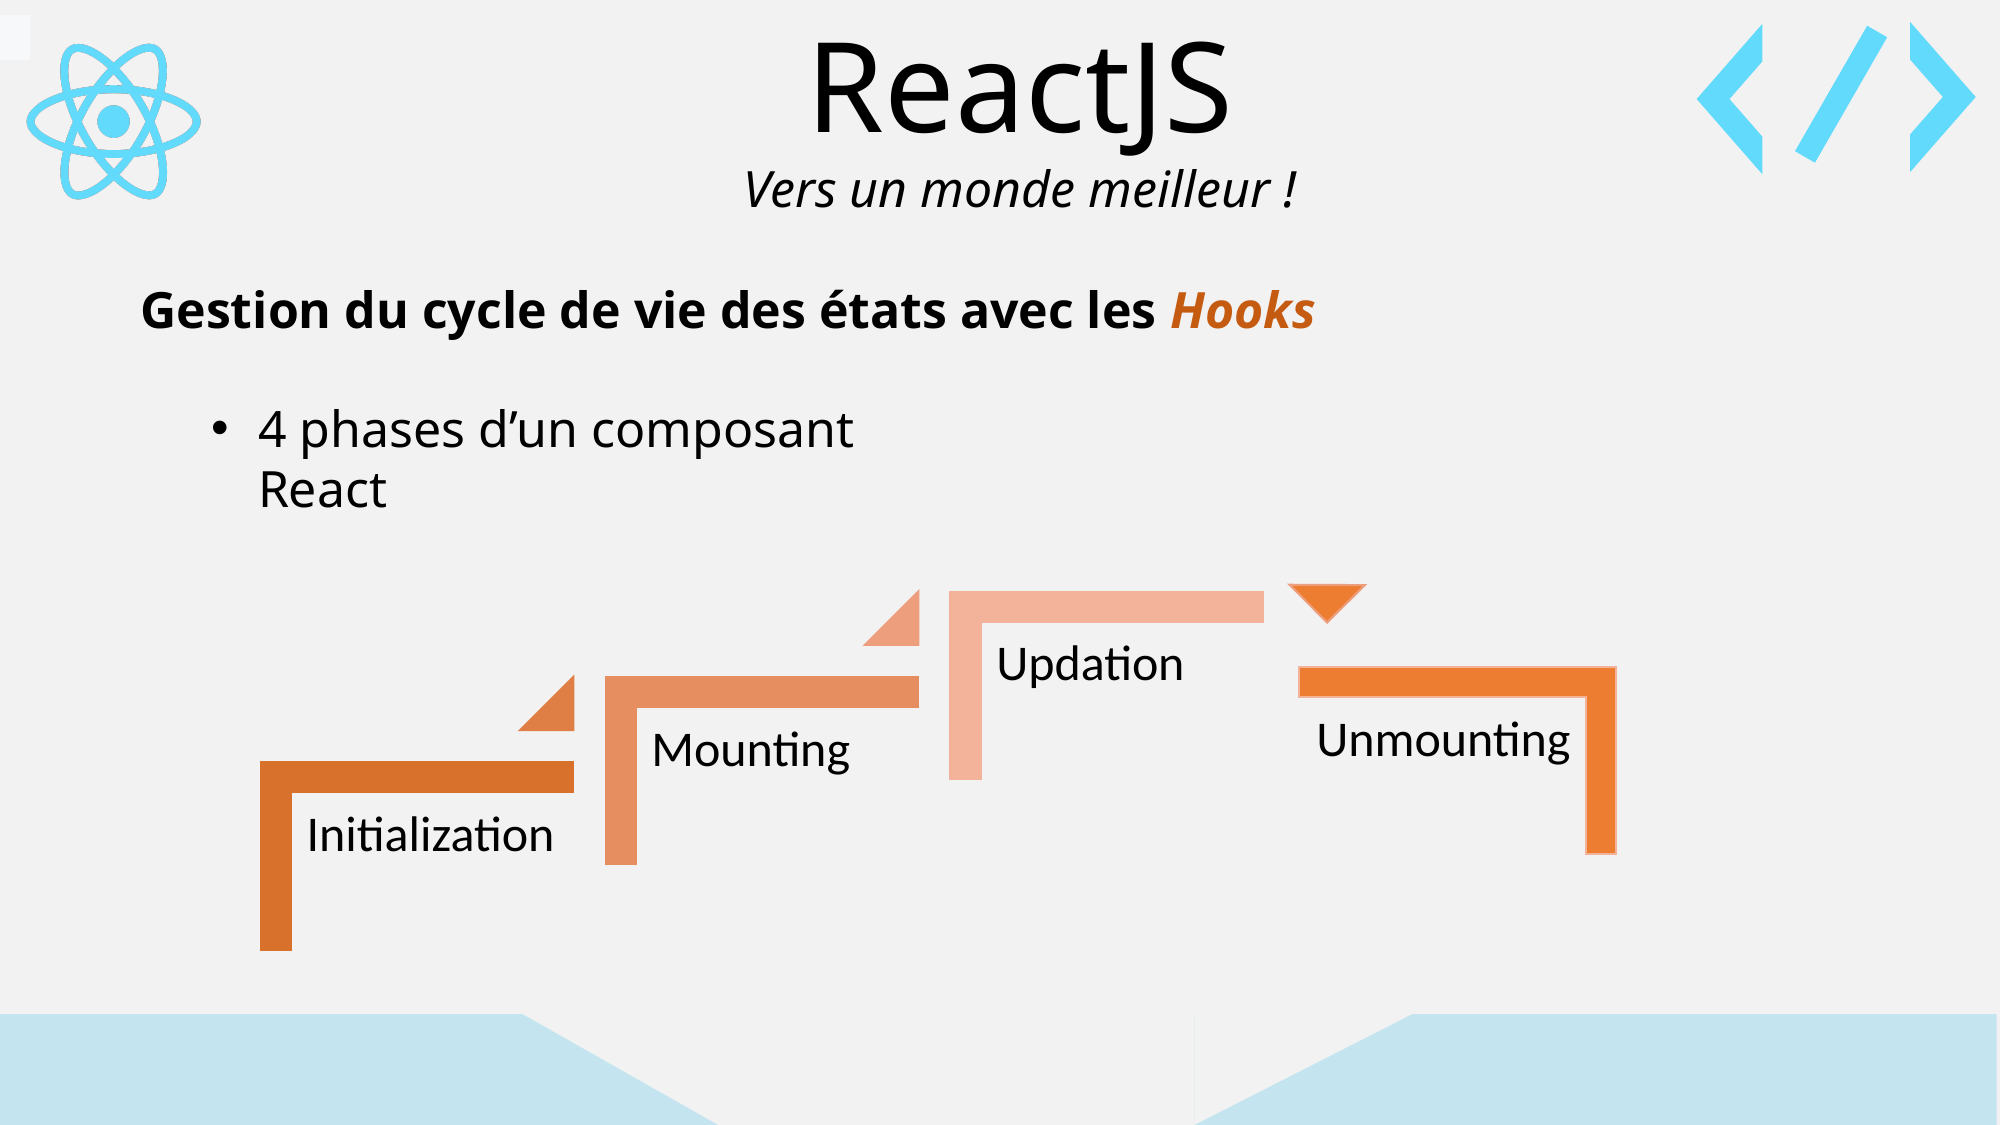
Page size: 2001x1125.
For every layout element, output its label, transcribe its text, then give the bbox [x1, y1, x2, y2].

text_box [260, 453, 1264, 1125]
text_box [1696, 0, 1976, 193]
text_box Unmounting [1301, 698, 1539, 774]
text_box Gestion du cycle de vie des états avec les Hooks [125, 270, 1632, 346]
text_box ReactJS Vers un monde meilleur ! [303, 0, 1737, 225]
text_box 4 phases d’un composant React [196, 390, 1000, 525]
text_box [1539, 668, 1651, 1125]
text_box [1287, 583, 1368, 624]
text_box [1298, 666, 1617, 698]
picture [0, 16, 263, 228]
